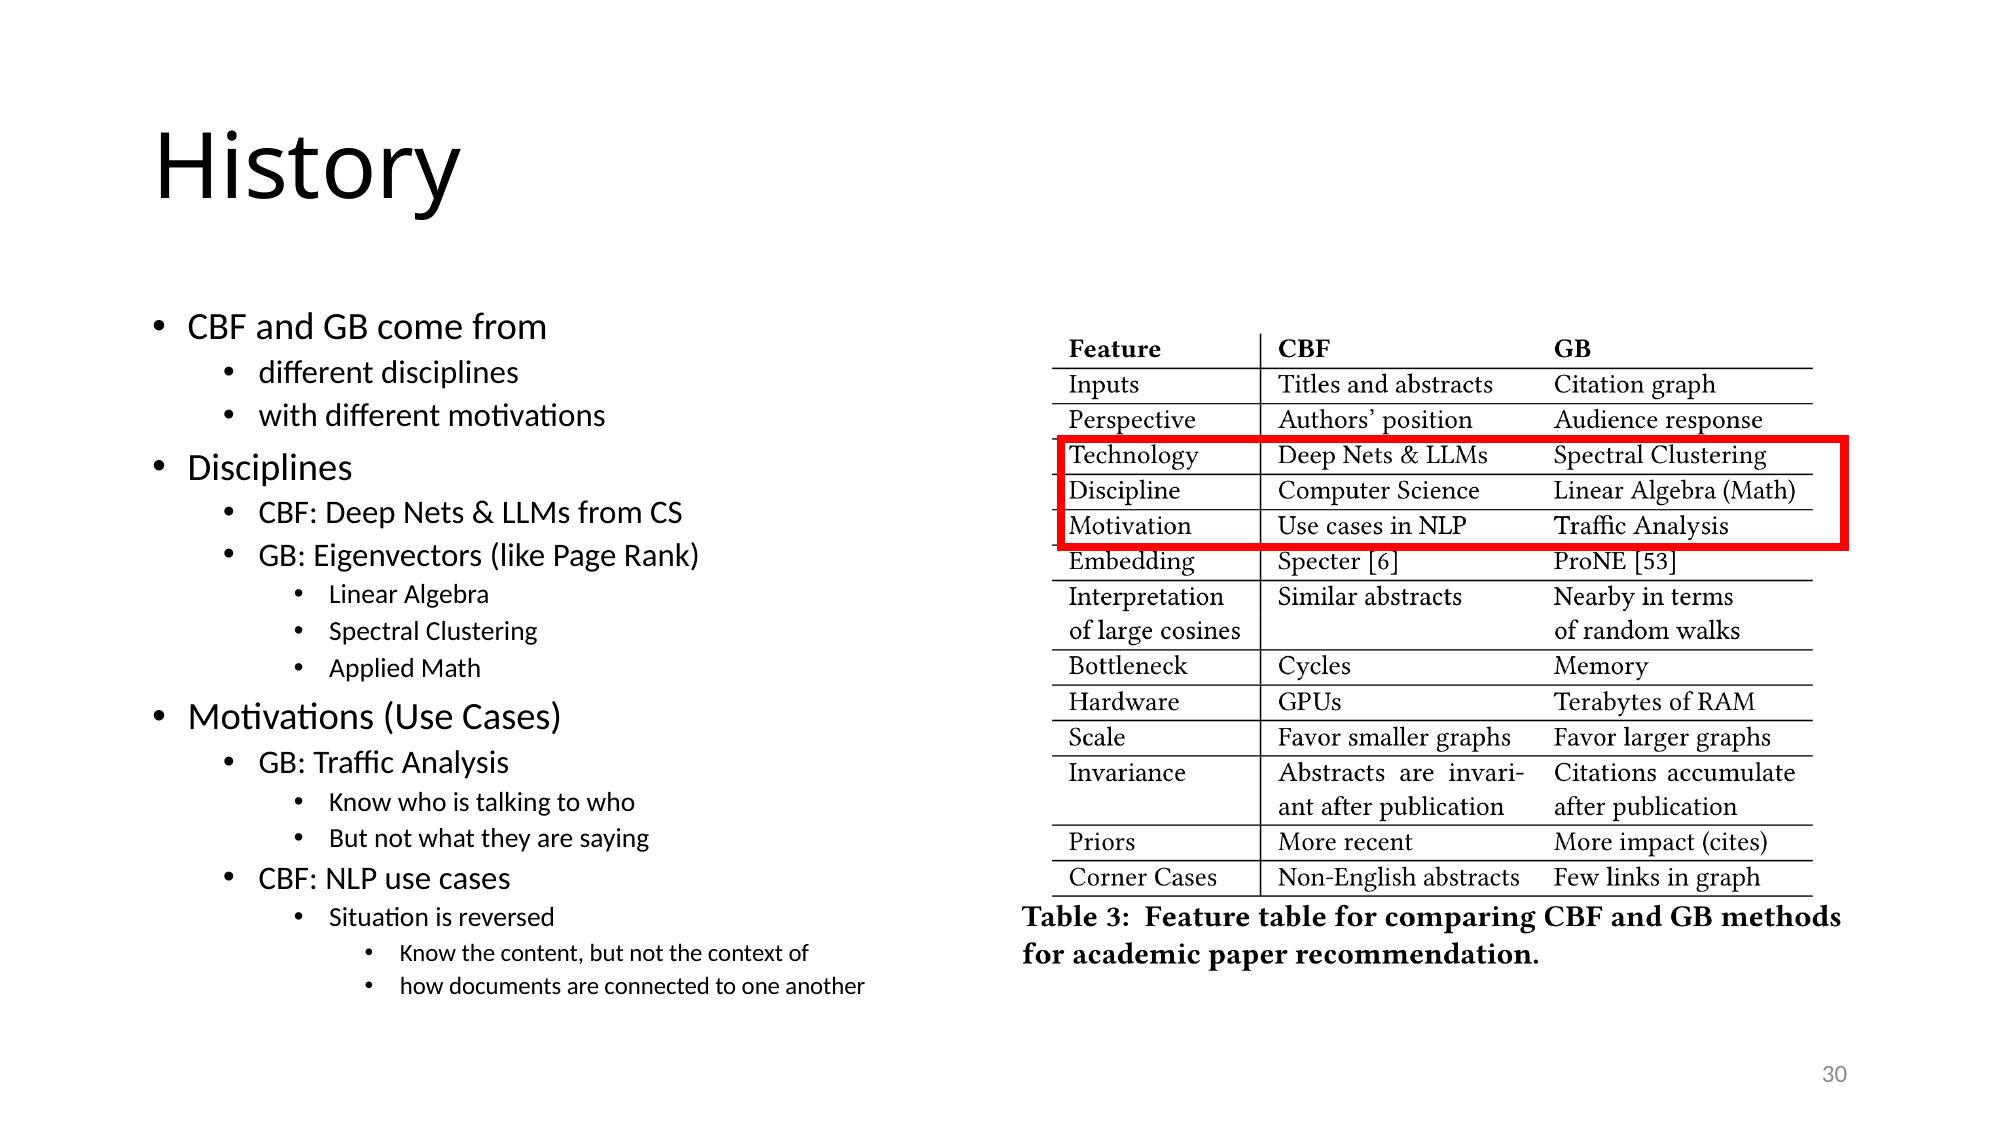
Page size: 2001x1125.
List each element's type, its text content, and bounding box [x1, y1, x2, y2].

list CBF and GB come from different disciplines with different motivations Disciplines CBF: Deep Nets & LLMs from CS GB: Eigenvectors (like Page Rank) Linear Algebra Spectral Clustering Applied Math Motivations (Use Cases) GB: Traffic Analysis Know who is talking to who But not what they are saying CBF: NLP use cases Situation is reversed Know the content, but not the context of how documents are connected to one another [137, 299, 988, 1014]
title History [137, 59, 1863, 278]
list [1012, 309, 1863, 1004]
slide_number 30 [1412, 1042, 1863, 1103]
